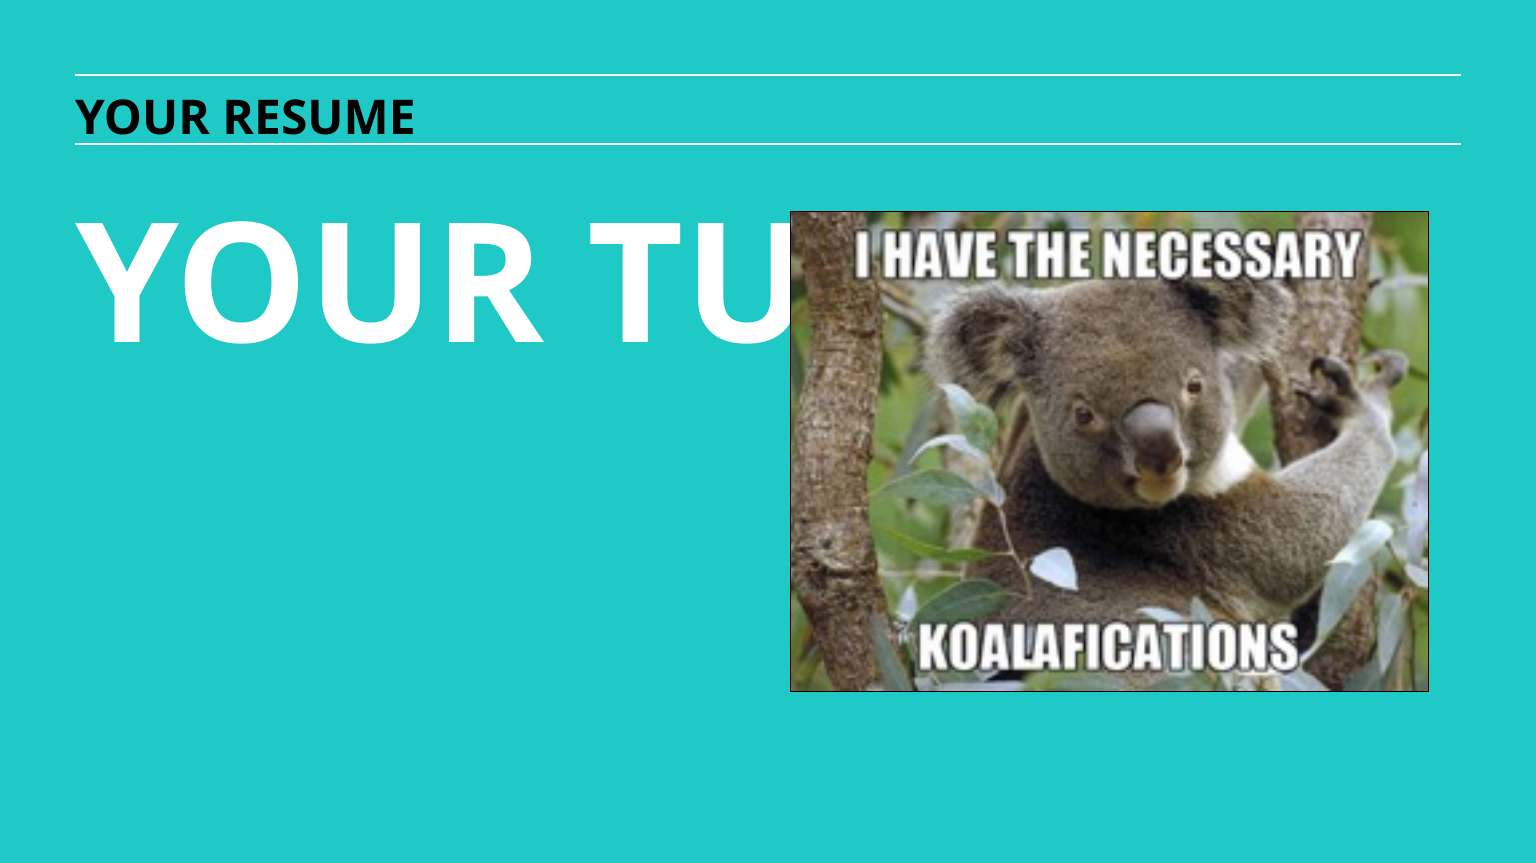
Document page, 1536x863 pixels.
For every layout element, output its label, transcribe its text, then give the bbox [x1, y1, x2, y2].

picture [790, 211, 1429, 692]
text_box YOUR RESUME [75, 86, 1275, 138]
text_box YOUR TURN [74, 173, 1461, 506]
